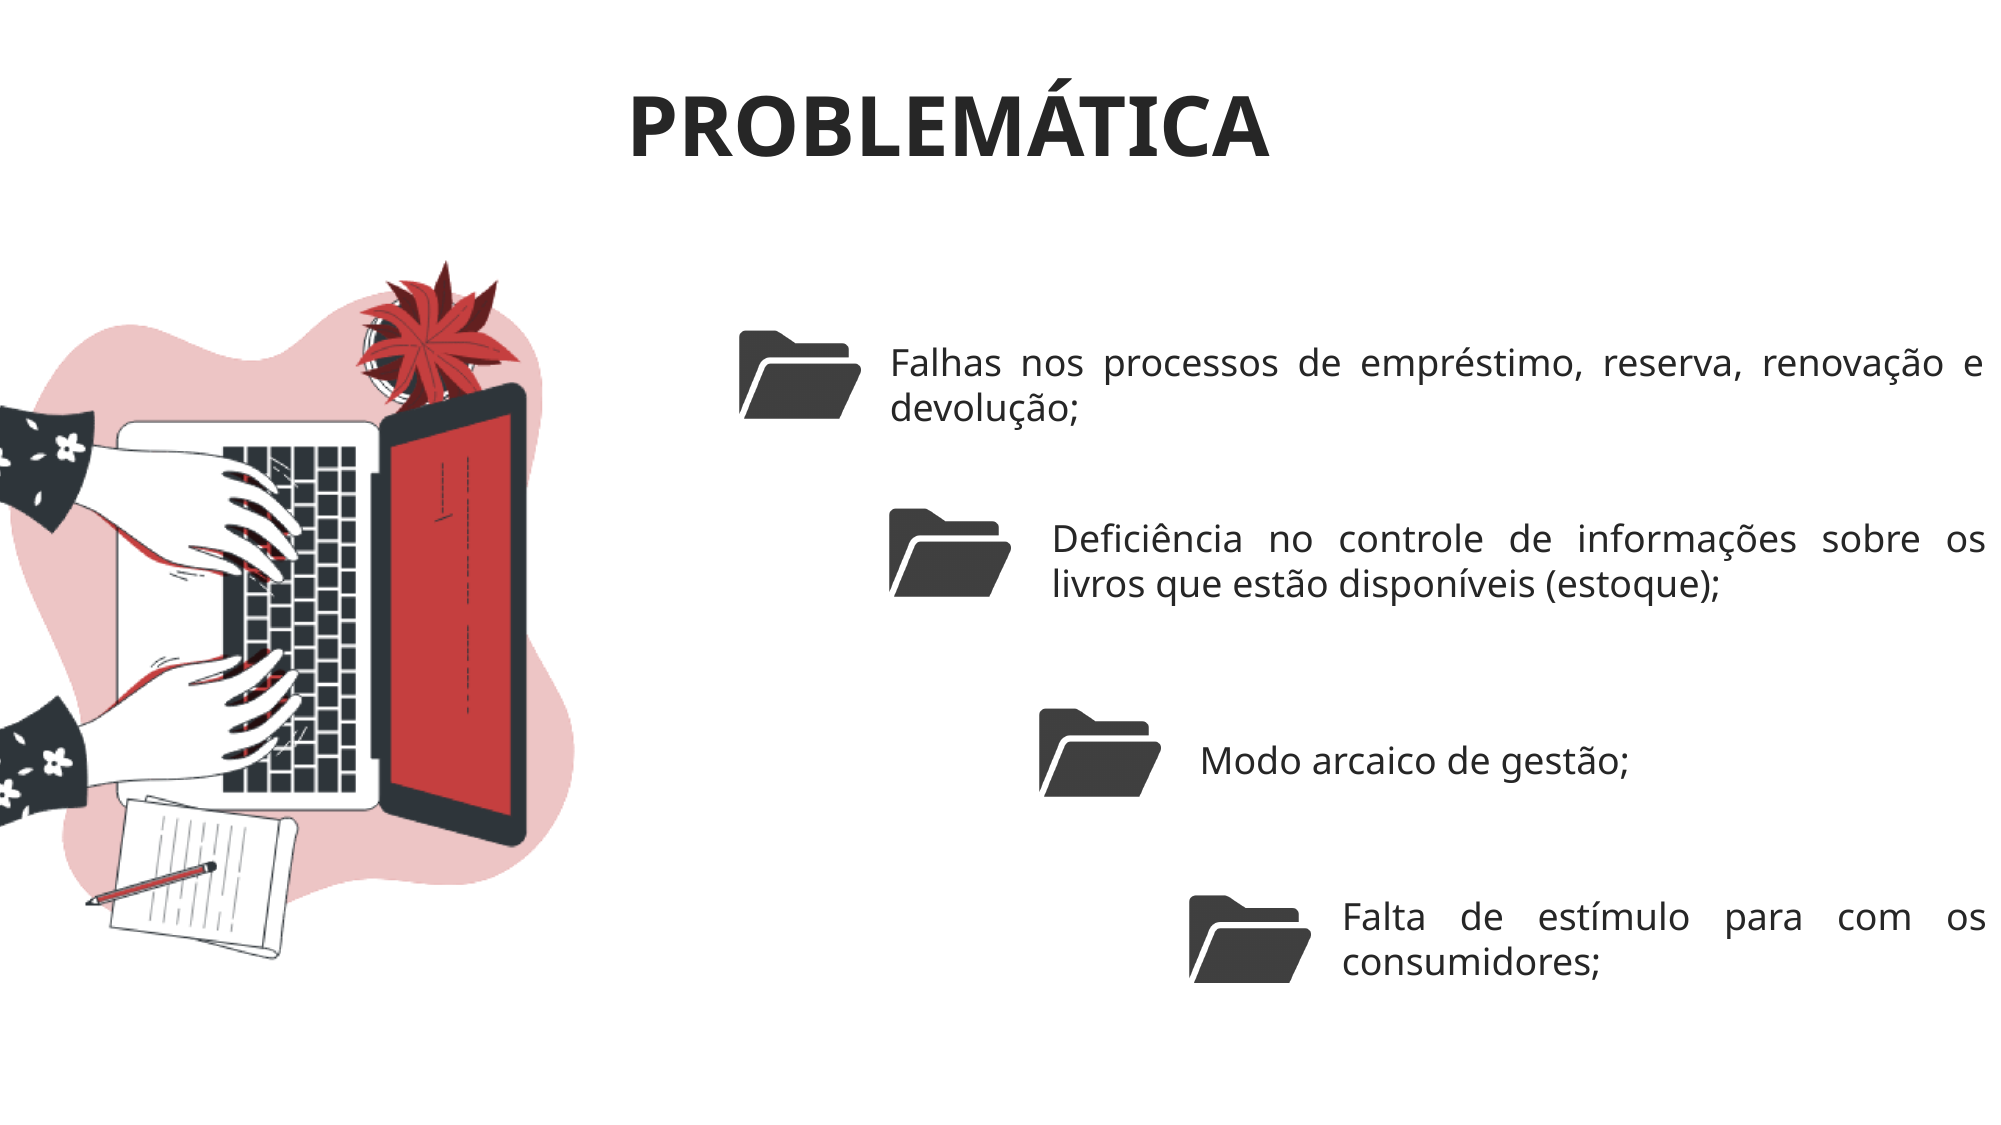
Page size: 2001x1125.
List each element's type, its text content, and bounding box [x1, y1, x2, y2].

picture [1174, 864, 1325, 1015]
picture [1024, 677, 1175, 828]
picture [874, 477, 1025, 628]
text_box PROBLEMÁTICA [611, 65, 1389, 181]
text_box Falta de estímulo para com os consumidores; [1327, 886, 2000, 991]
text_box Falhas nos processos de empréstimo, reserva, renovação e devolução; [875, 331, 2000, 437]
text_box Modo arcaico de gestão; [1184, 729, 2000, 790]
text_box Deficiência no controle de informações sobre os livros que estão disponíveis (estoque); [1036, 507, 2000, 612]
picture [0, 218, 684, 1000]
picture [724, 299, 875, 450]
